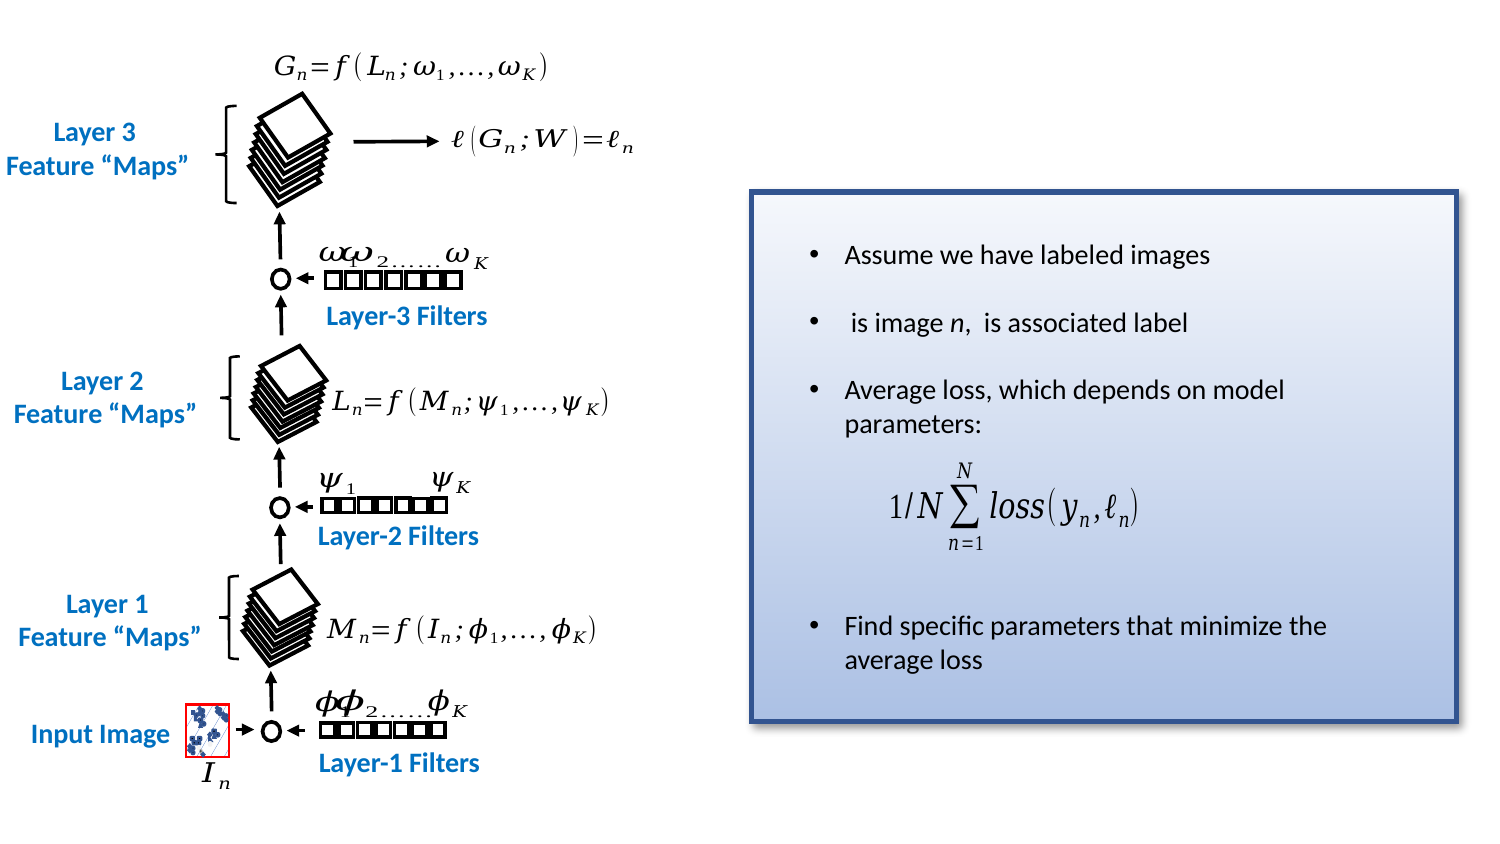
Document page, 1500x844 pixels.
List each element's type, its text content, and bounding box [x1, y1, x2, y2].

text_box [411, 722, 428, 738]
text_box [394, 722, 410, 738]
text_box [325, 271, 342, 290]
text_box [220, 355, 240, 440]
text_box [375, 722, 392, 738]
text_box [321, 497, 337, 514]
text_box [270, 268, 291, 290]
text_box [339, 497, 356, 514]
text_box Layer-1 Filters [297, 737, 496, 786]
text_box [356, 722, 373, 738]
text_box [395, 497, 411, 513]
text_box [219, 575, 239, 660]
text_box [269, 496, 290, 519]
text_box [430, 722, 446, 738]
text_box [424, 271, 442, 290]
text_box Layer 3 Feature “Maps” [0, 105, 205, 189]
text_box [412, 497, 429, 514]
text_box [345, 271, 362, 290]
text_box [215, 105, 237, 204]
text_box [338, 722, 354, 738]
text_box [358, 497, 374, 513]
text_box Input Image [16, 708, 186, 757]
text_box [444, 271, 462, 289]
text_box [250, 345, 328, 443]
text_box [431, 497, 447, 513]
text_box Layer 1 Feature “Maps” [0, 577, 218, 660]
text_box [385, 271, 402, 289]
text_box Layer-3 Filters [305, 289, 503, 339]
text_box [248, 92, 332, 207]
text_box [376, 497, 393, 513]
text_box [186, 704, 229, 758]
text_box [320, 722, 336, 738]
text_box Layer 2 Feature “Maps” [0, 354, 213, 437]
text_box [405, 271, 423, 289]
text_box Layer-2 Filters [296, 509, 495, 559]
text_box [750, 191, 1457, 722]
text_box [235, 670, 305, 742]
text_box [242, 568, 319, 667]
text_box [365, 271, 382, 289]
